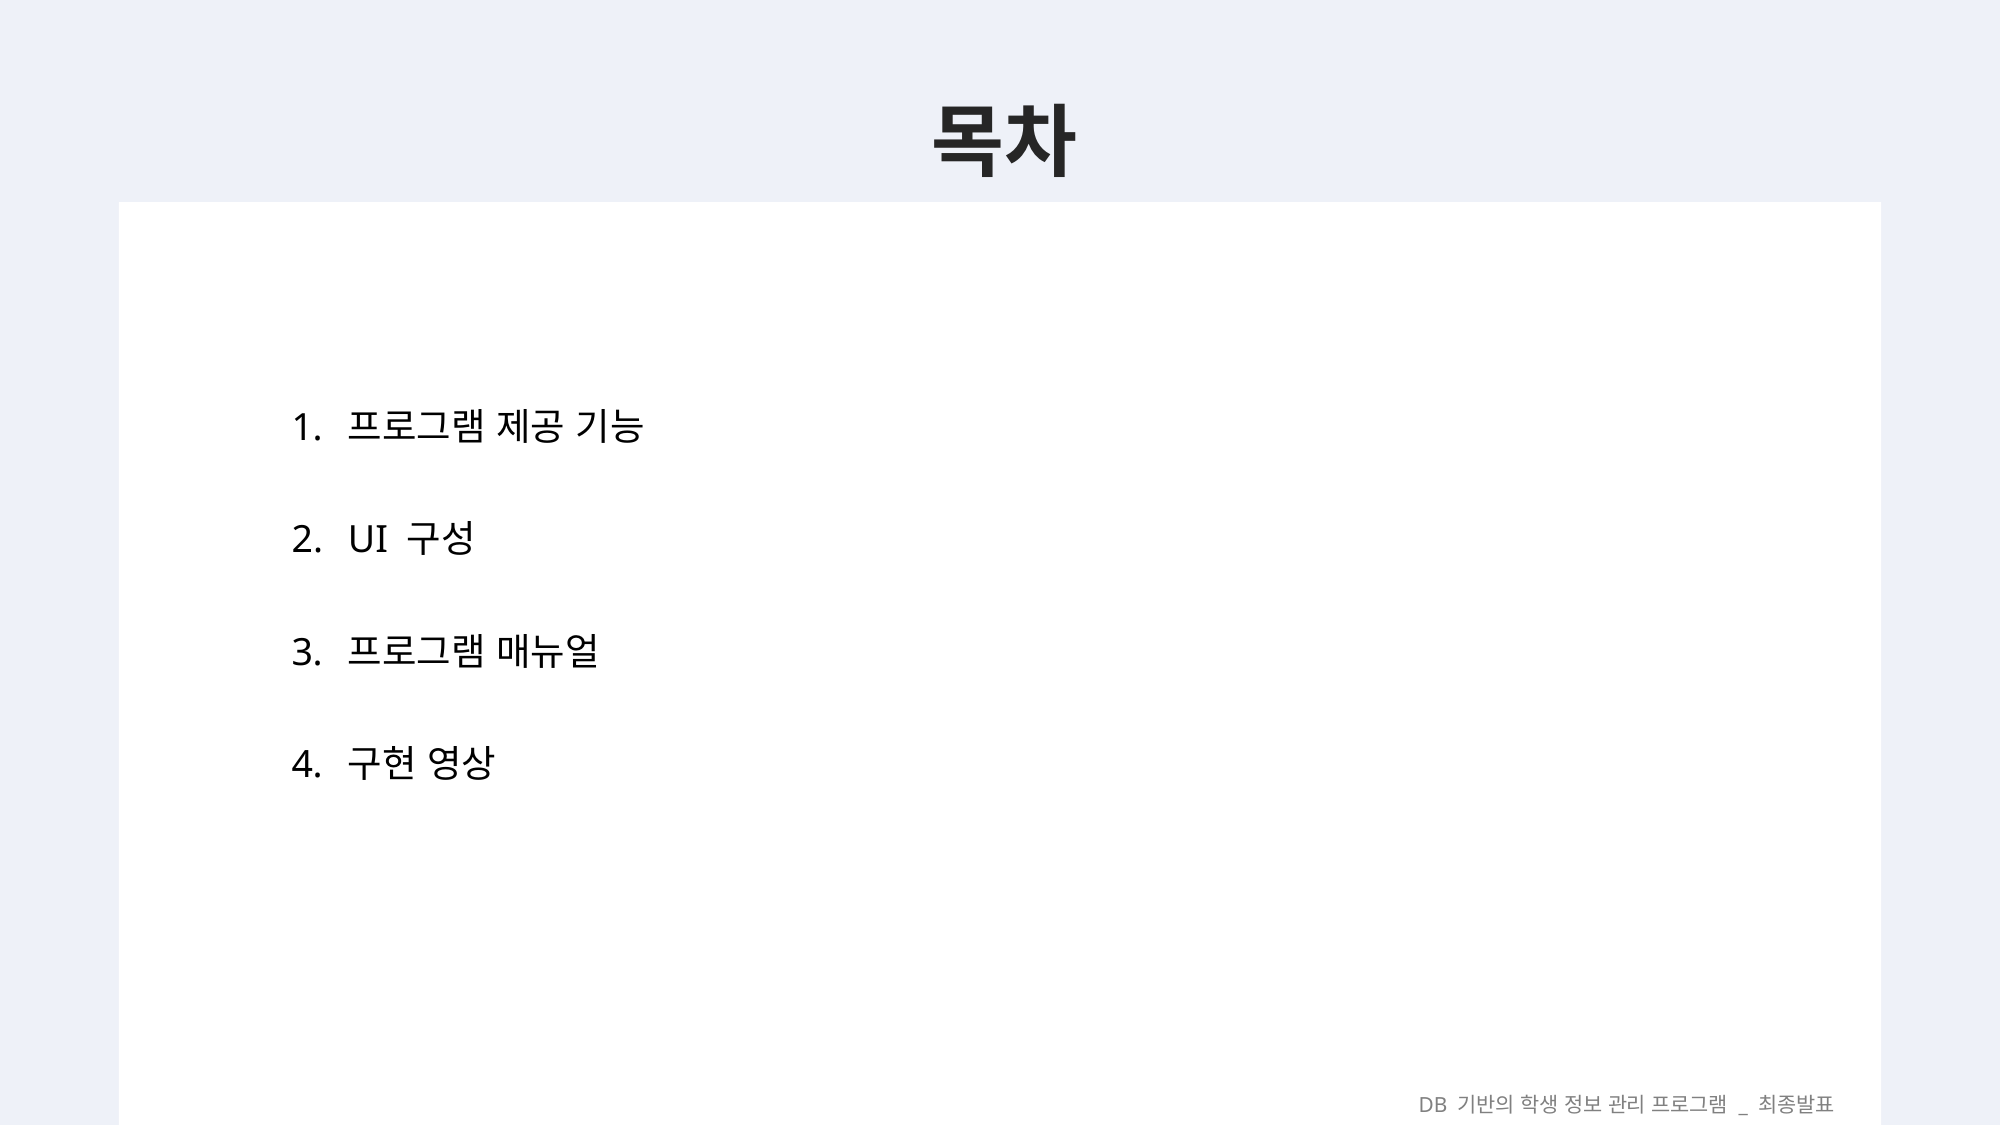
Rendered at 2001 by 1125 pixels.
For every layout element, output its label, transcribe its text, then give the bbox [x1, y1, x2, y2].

text_box 목차 [555, 36, 1453, 194]
text_box DB 기반의 학생 정보 관리 프로그램 _ 최종발표 [1403, 1071, 1882, 1124]
text_box 프로그램 제공 기능 UI 구성 프로그램 매뉴얼 구현 영상 [276, 327, 707, 793]
text_box [118, 201, 1882, 1125]
